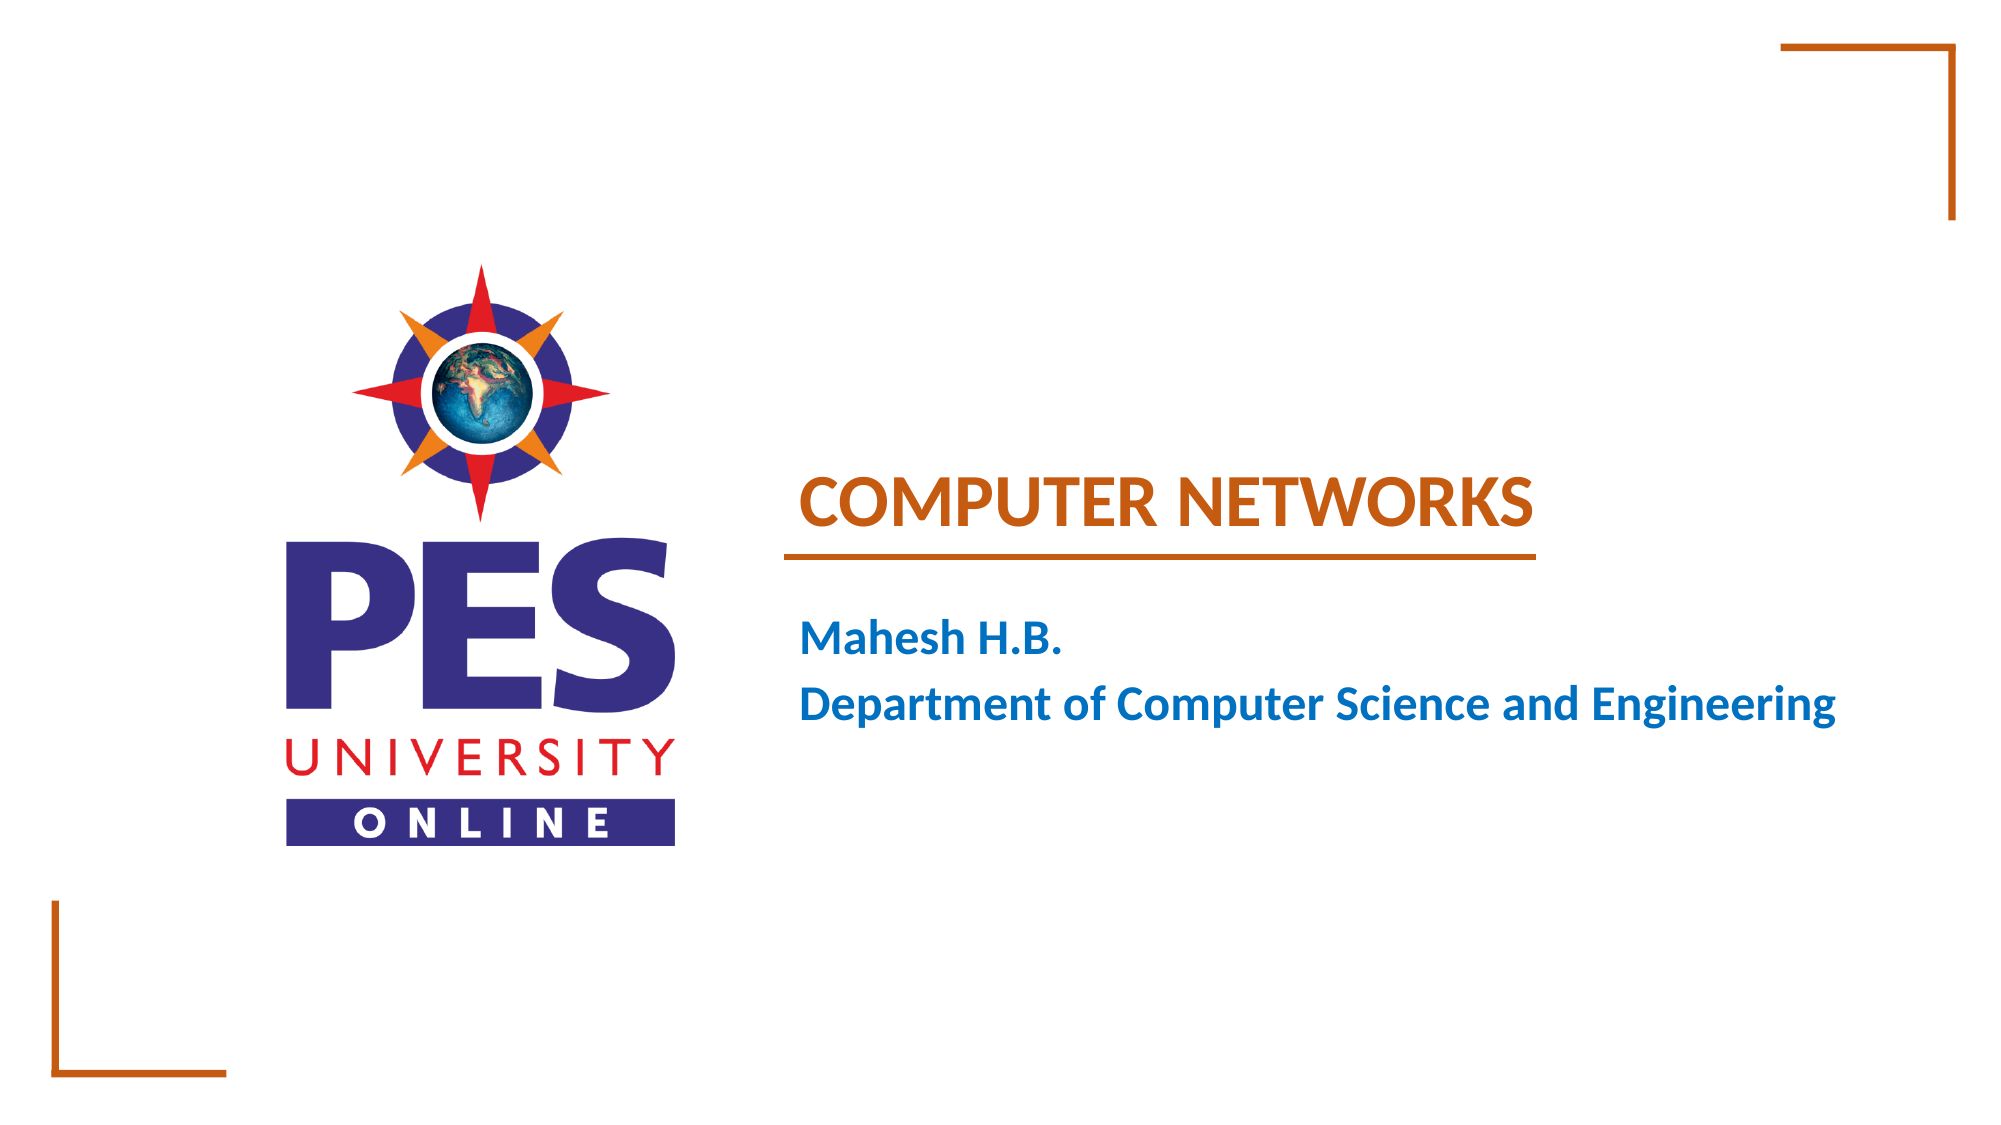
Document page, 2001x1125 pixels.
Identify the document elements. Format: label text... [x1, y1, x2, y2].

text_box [51, 900, 227, 1078]
text_box Mahesh H.B. [784, 597, 1895, 673]
text_box Department of Computer Science and Engineering [784, 662, 1863, 738]
text_box COMPUTER NETWORKS [784, 444, 2000, 549]
picture [286, 263, 675, 846]
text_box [1780, 43, 1956, 221]
